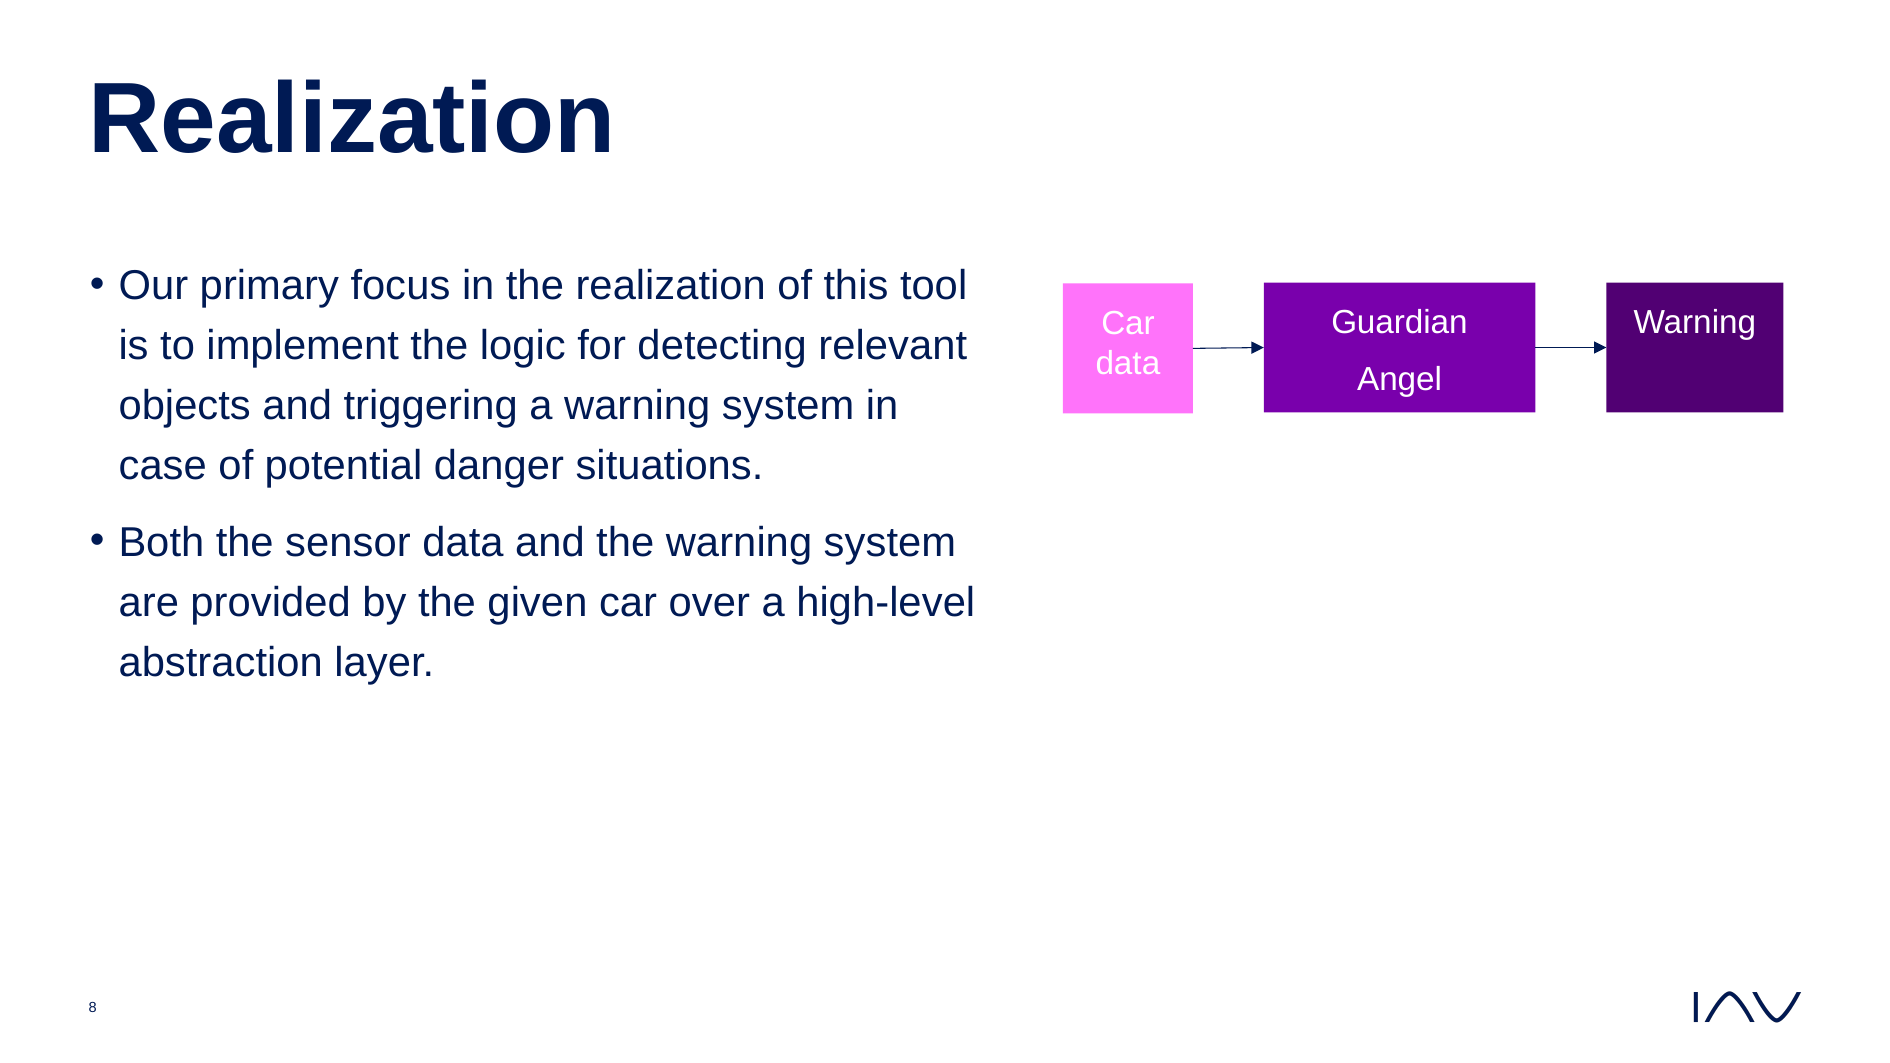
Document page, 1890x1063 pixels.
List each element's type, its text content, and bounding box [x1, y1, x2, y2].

slide_number 8 [88, 992, 148, 1022]
text_box Our primary focus in the realization of this tool is to implement the logic for detecting relevant objects and triggering a warning system in case of potential danger situations. Both the sensor data and the warning system are provided by the given car over a high-level abstraction layer. [89, 247, 988, 685]
text_box Car data [1062, 282, 1194, 414]
picture [1664, 962, 1825, 1052]
text_box Warning [1605, 282, 1784, 413]
title Realization [88, 58, 1802, 178]
text_box Guardian Angel [1263, 282, 1537, 413]
